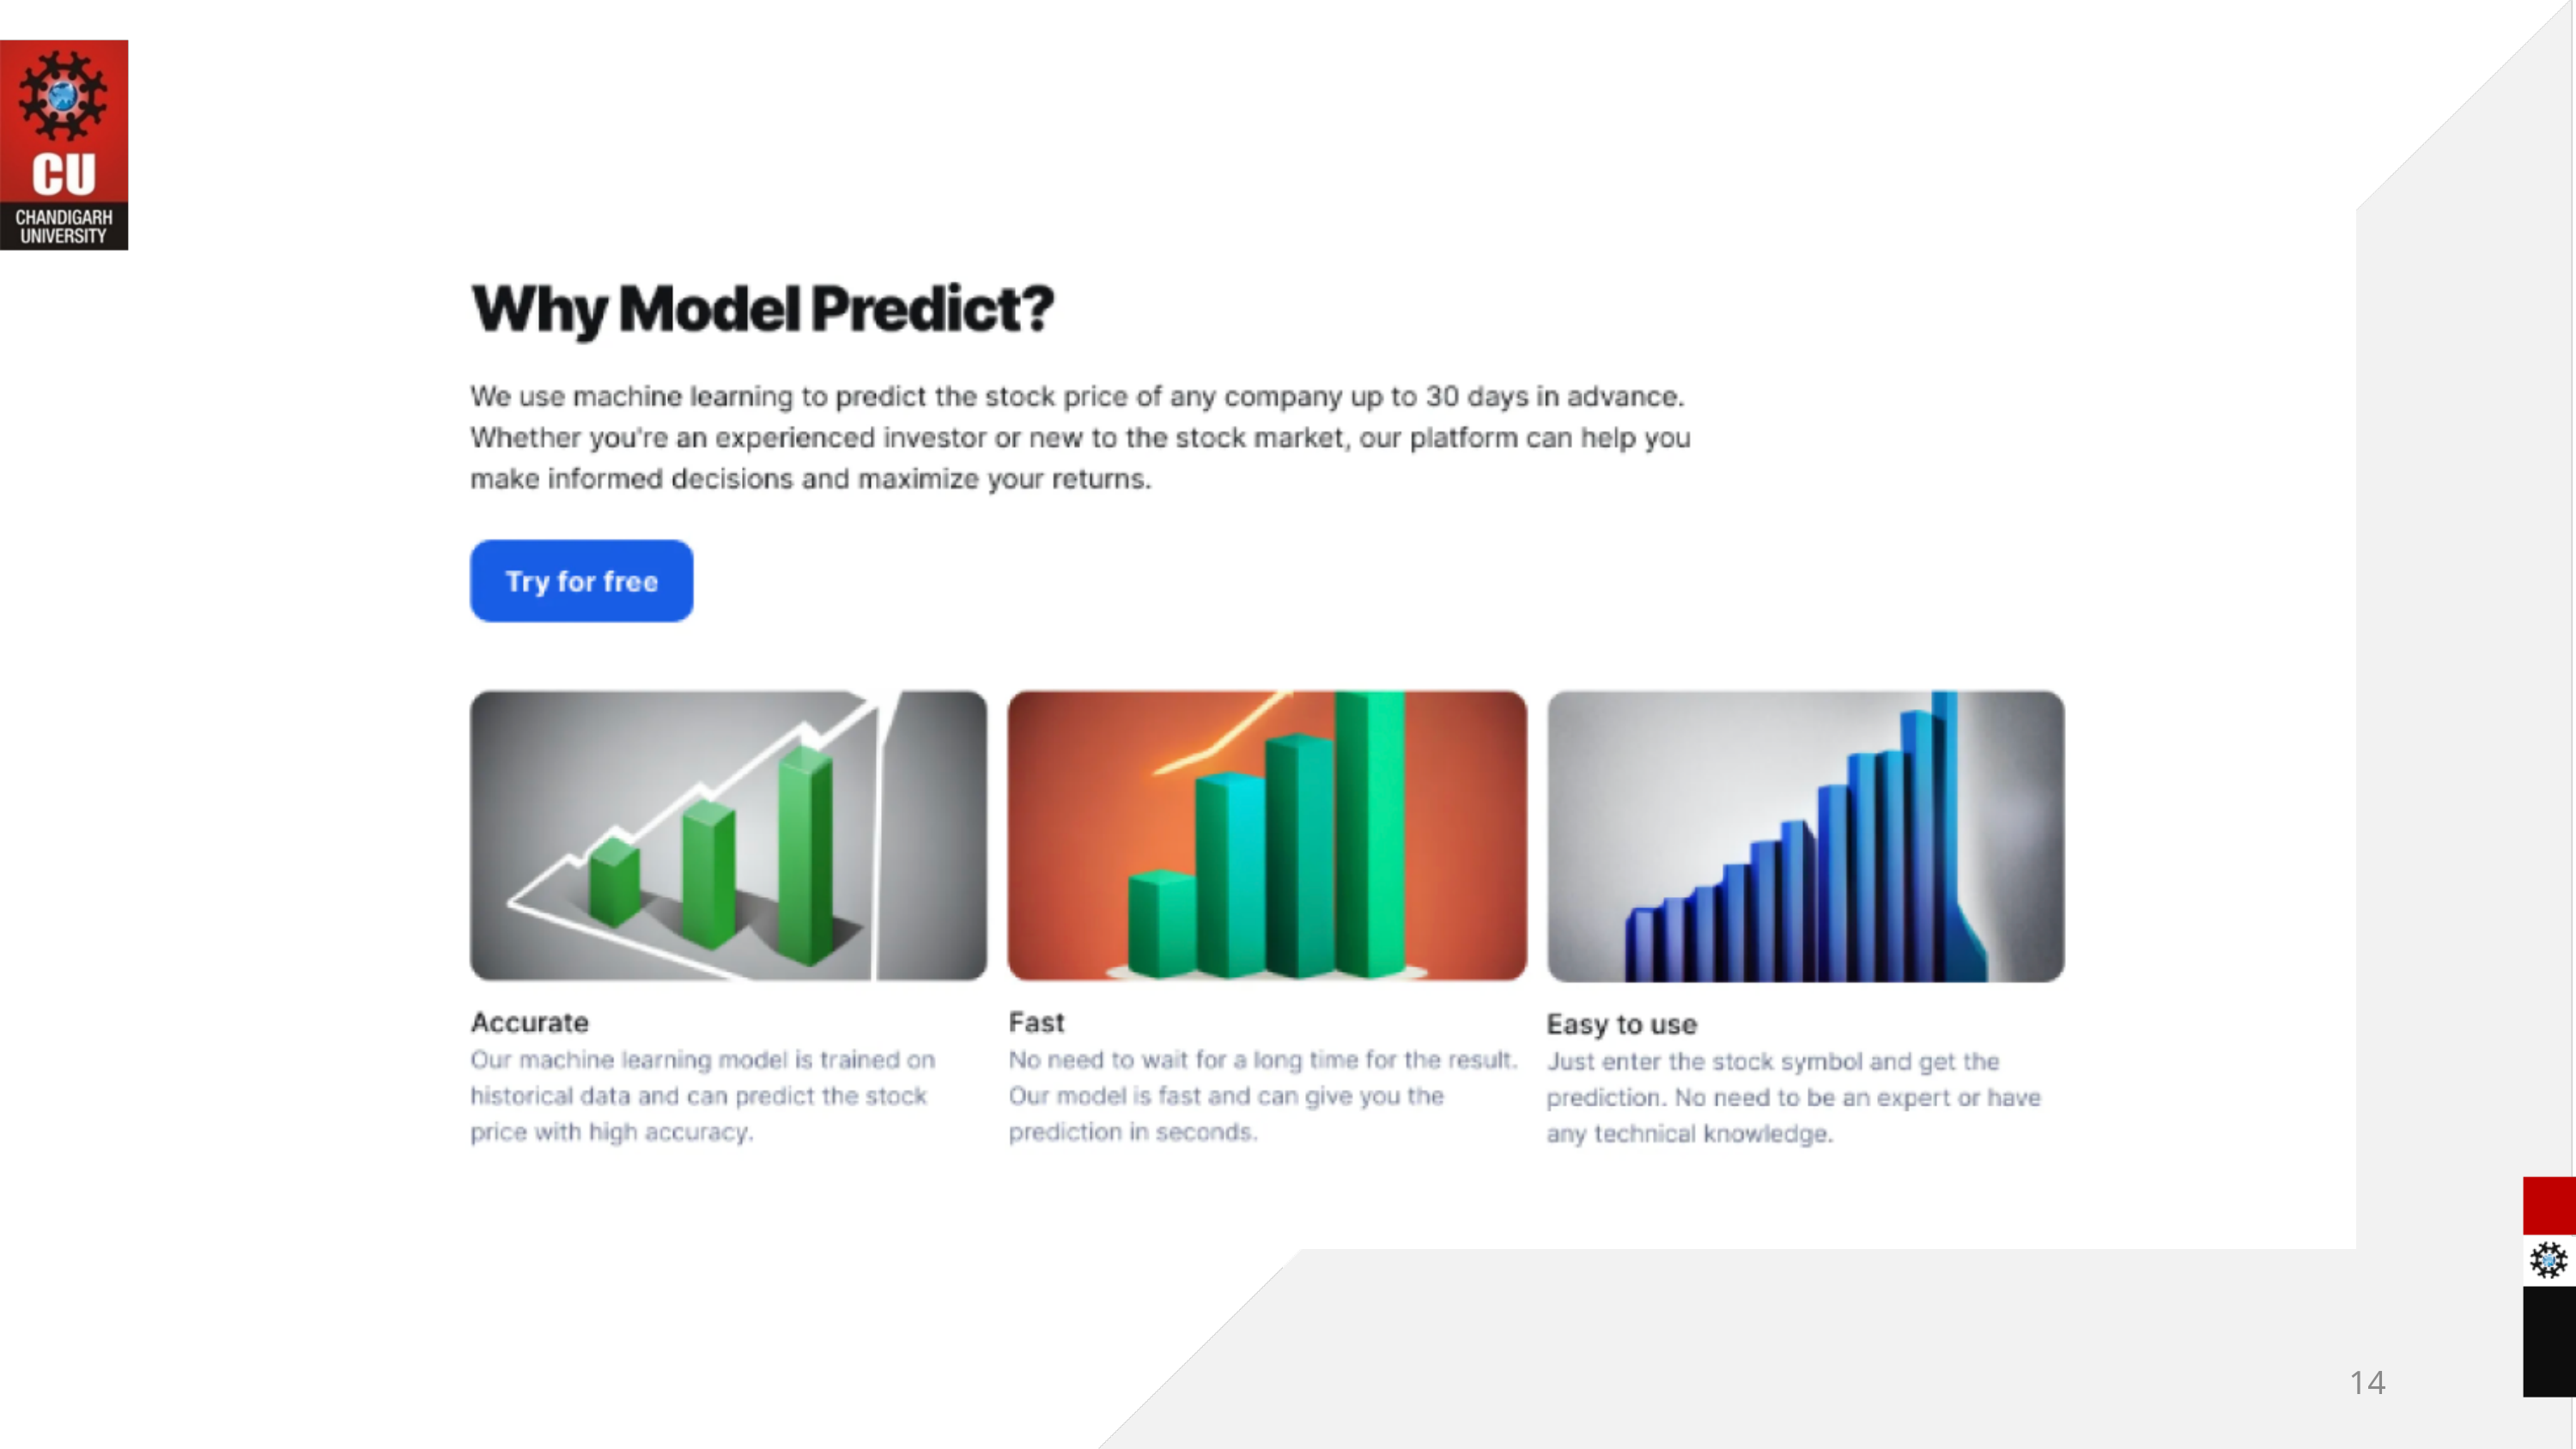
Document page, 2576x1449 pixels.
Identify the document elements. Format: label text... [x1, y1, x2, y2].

text_box 14 [1832, 1362, 2386, 1401]
text_box [0, 0, 2576, 1449]
text_box [173, 199, 2356, 1249]
